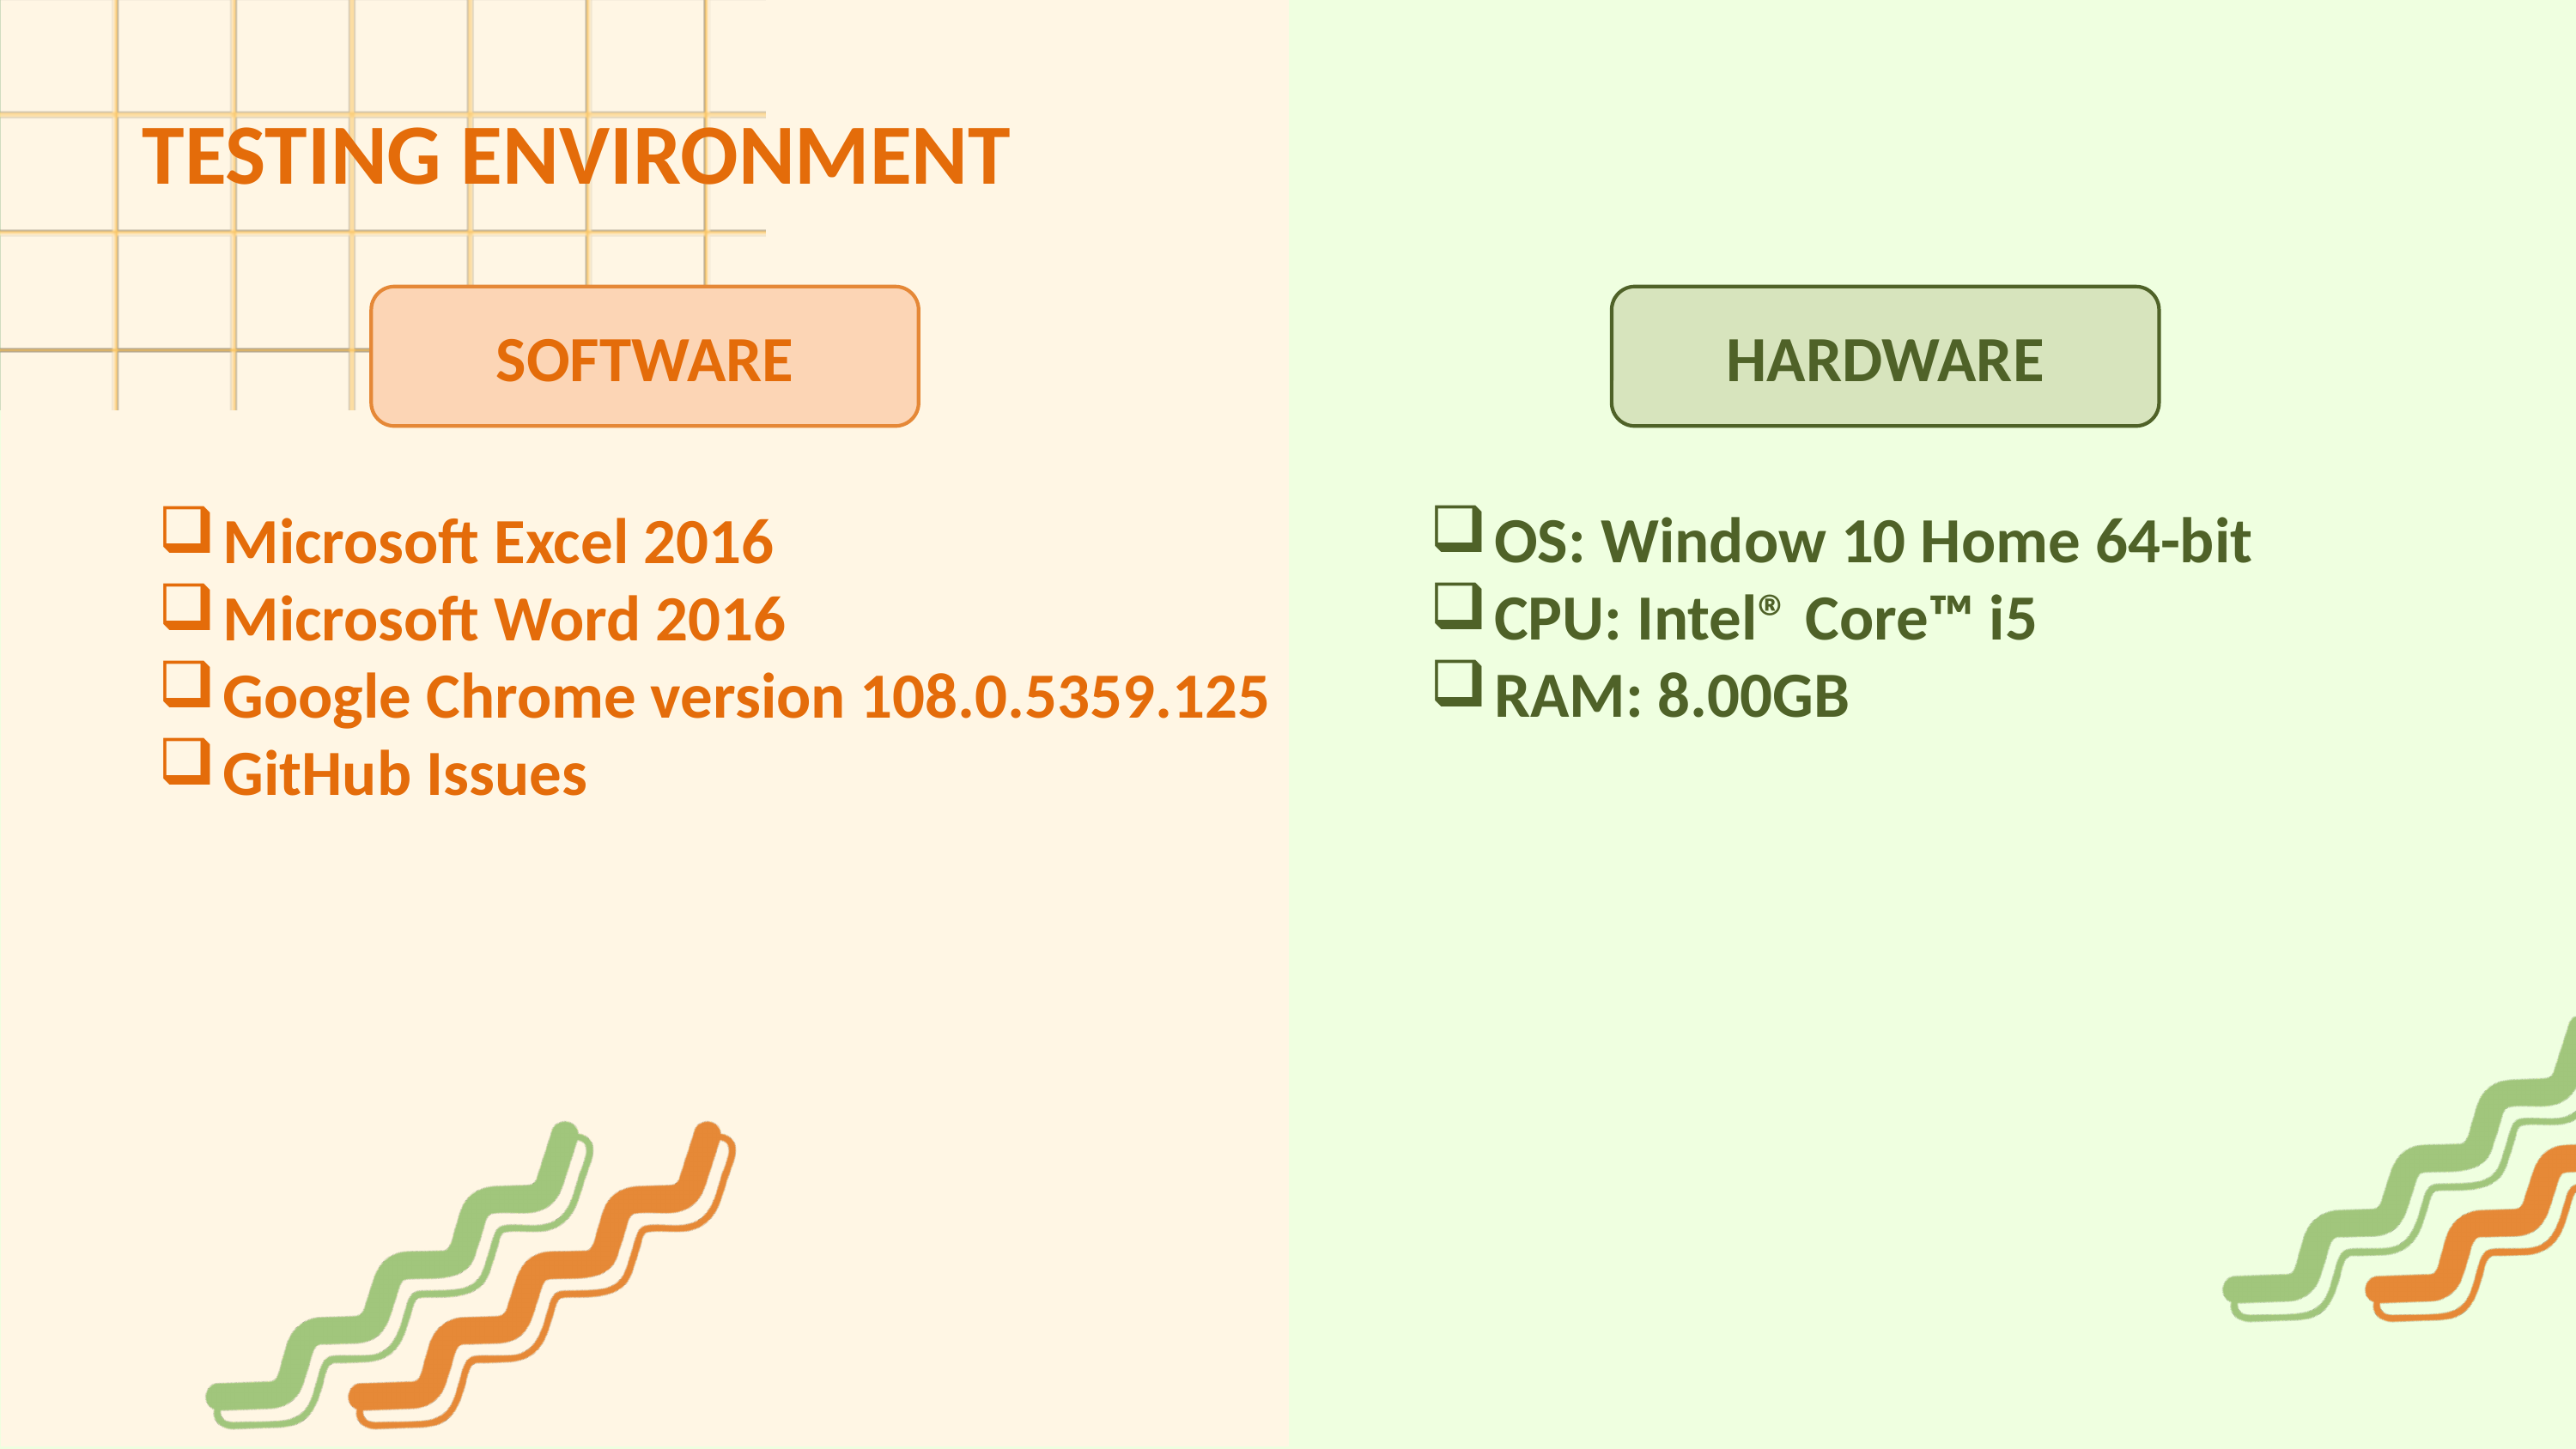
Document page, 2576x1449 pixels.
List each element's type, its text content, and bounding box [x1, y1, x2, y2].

text_box HARDWARE [1609, 284, 2161, 428]
picture [173, 1243, 788, 1335]
text_box OS: Window 10 Home 64-bit CPU: Intel® Core™ i5 RAM: 8.00GB [1417, 492, 2267, 797]
picture [0, 0, 766, 410]
picture [2190, 1014, 2576, 1360]
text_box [0, 0, 1290, 1446]
